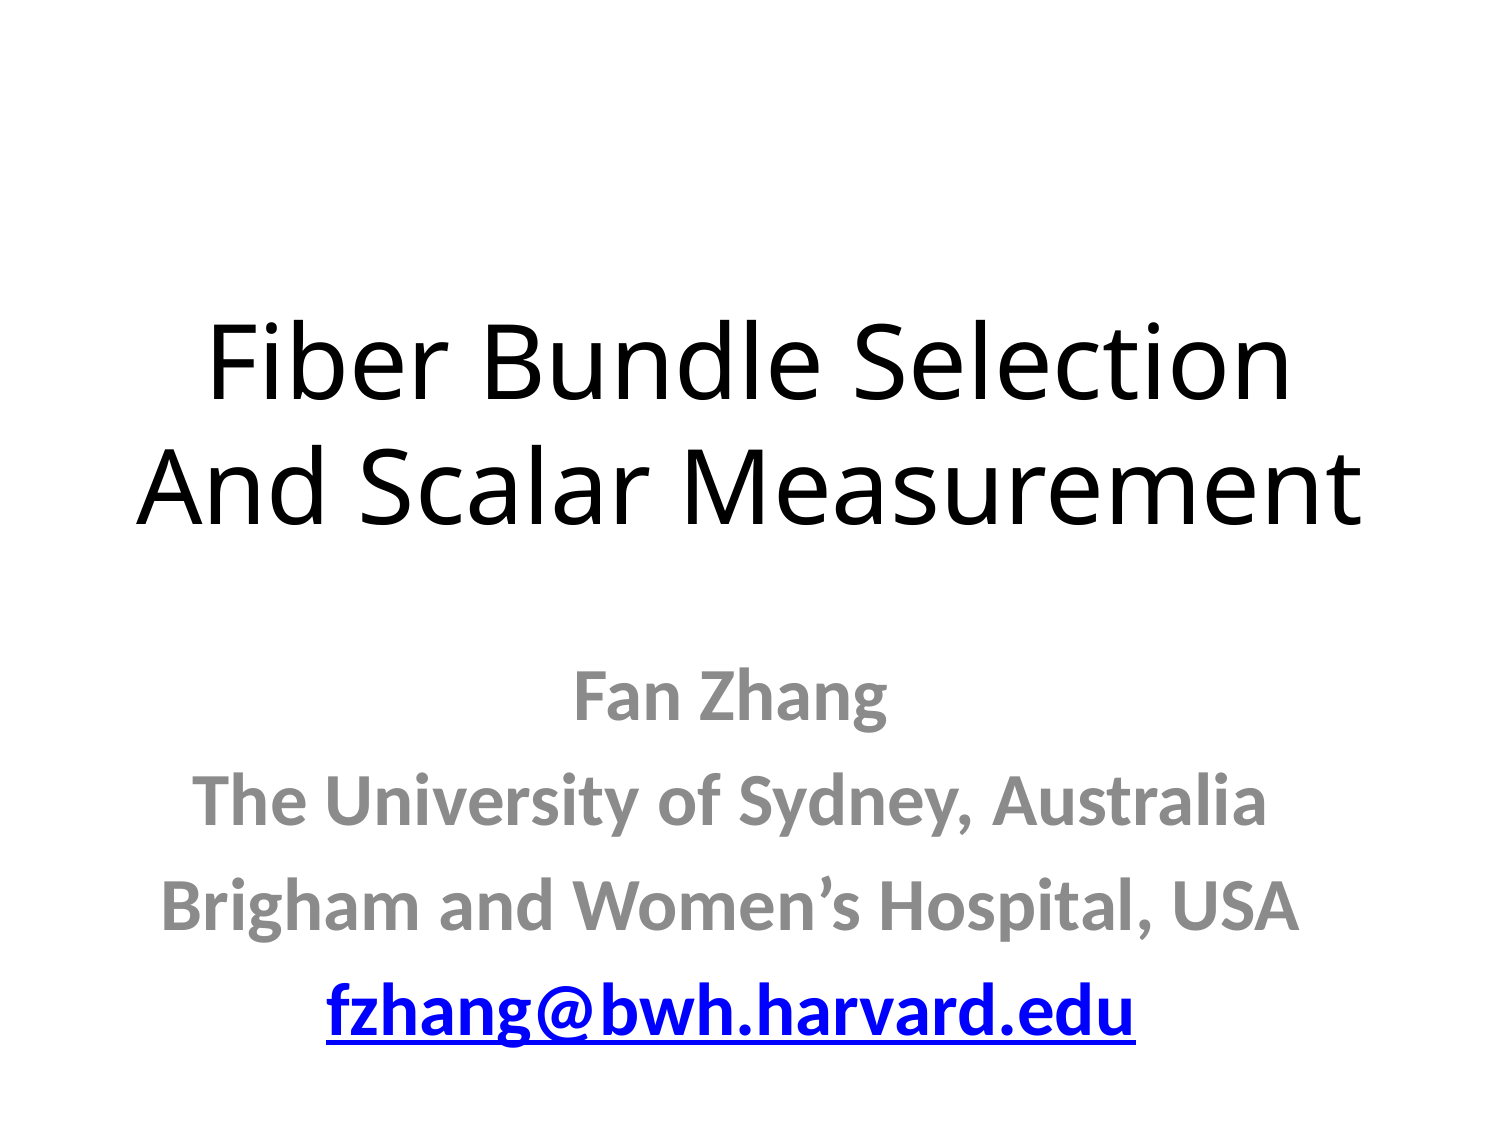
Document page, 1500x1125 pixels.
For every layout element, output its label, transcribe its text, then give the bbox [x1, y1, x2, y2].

subtitle Fan Zhang The University of Sydney, Australia Brigham and Women’s Hospital, USA fzhang@bwh.harvard.edu [0, 637, 1463, 925]
title Fiber Bundle Selection And Scalar Measurement [112, 299, 1388, 542]
